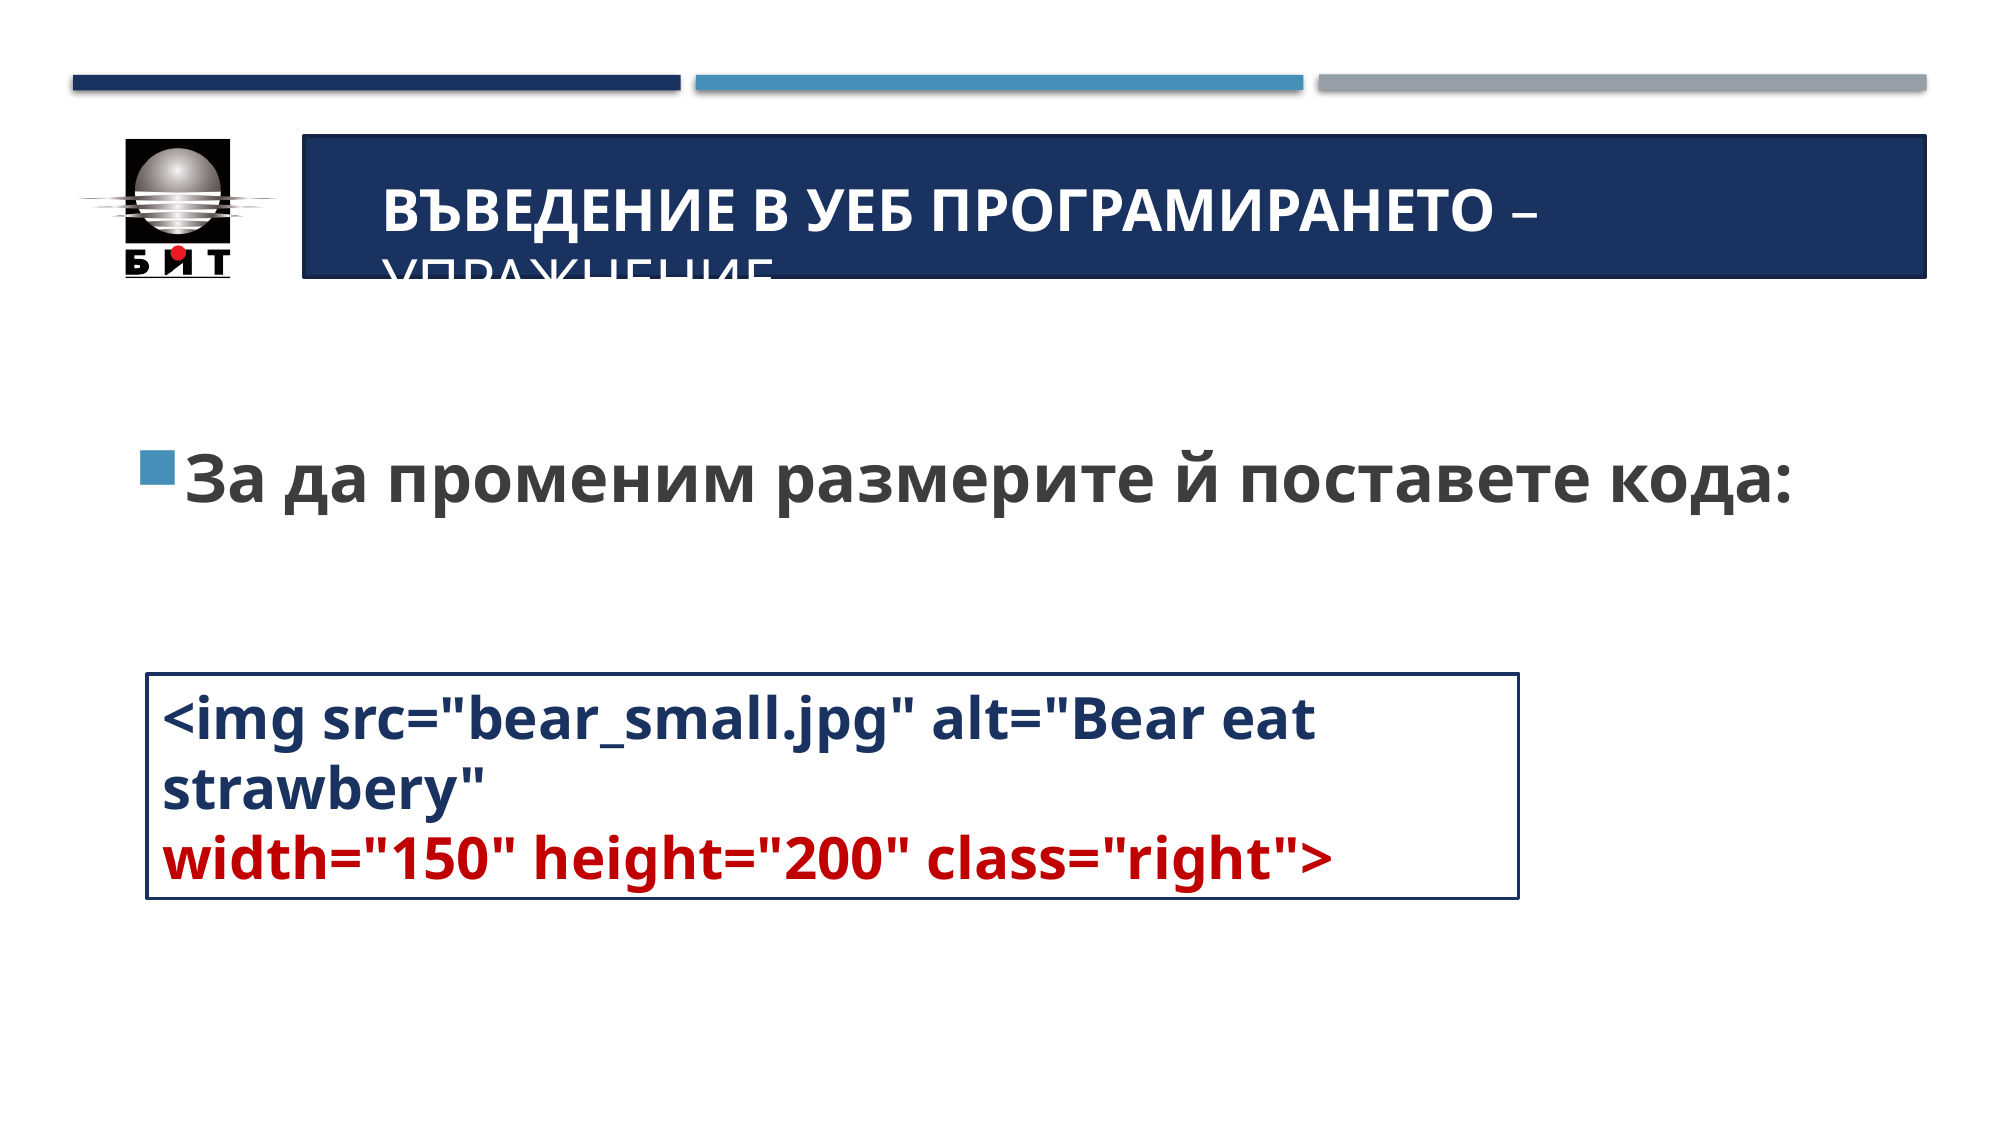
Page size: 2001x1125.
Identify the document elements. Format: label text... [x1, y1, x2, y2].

text_box <img src="bear_small.jpg" alt="Bear eat strawbery" width="150" height="200" class="right"> [145, 672, 1520, 900]
picture [74, 105, 280, 311]
text_box За да променим размерите й поставете кода: [118, 427, 1951, 524]
text_box [302, 134, 1927, 279]
text_box ВЪВЕДЕНИЕ В УЕБ ПРОГРАМИРАНЕТО – УПРАЖНЕНИЕ [366, 165, 1919, 321]
